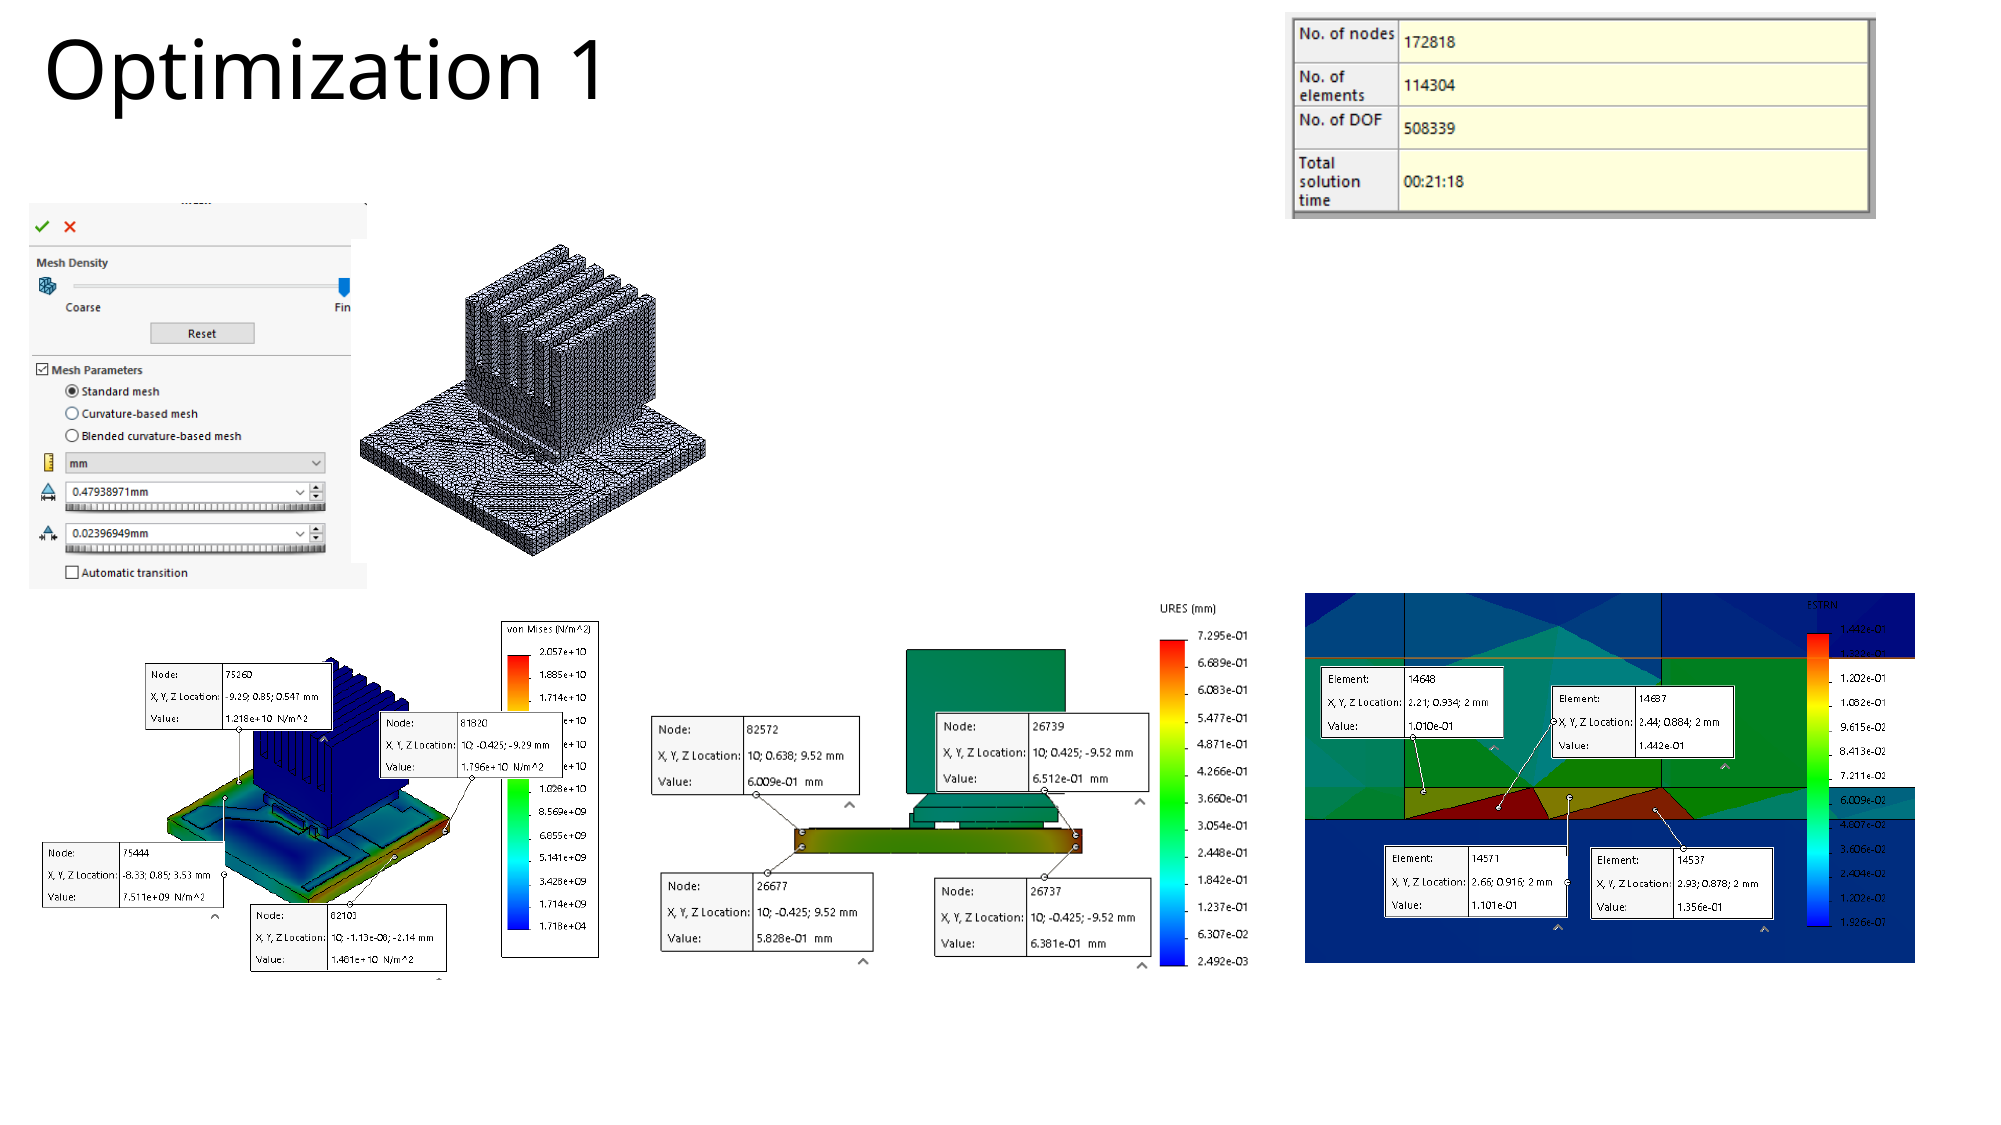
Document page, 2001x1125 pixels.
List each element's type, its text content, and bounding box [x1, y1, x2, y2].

picture [1305, 593, 1915, 963]
picture [648, 599, 1258, 980]
picture [28, 203, 714, 589]
picture [30, 618, 602, 980]
picture [1285, 12, 1876, 219]
text_box Optimization 1 [29, 20, 1154, 126]
